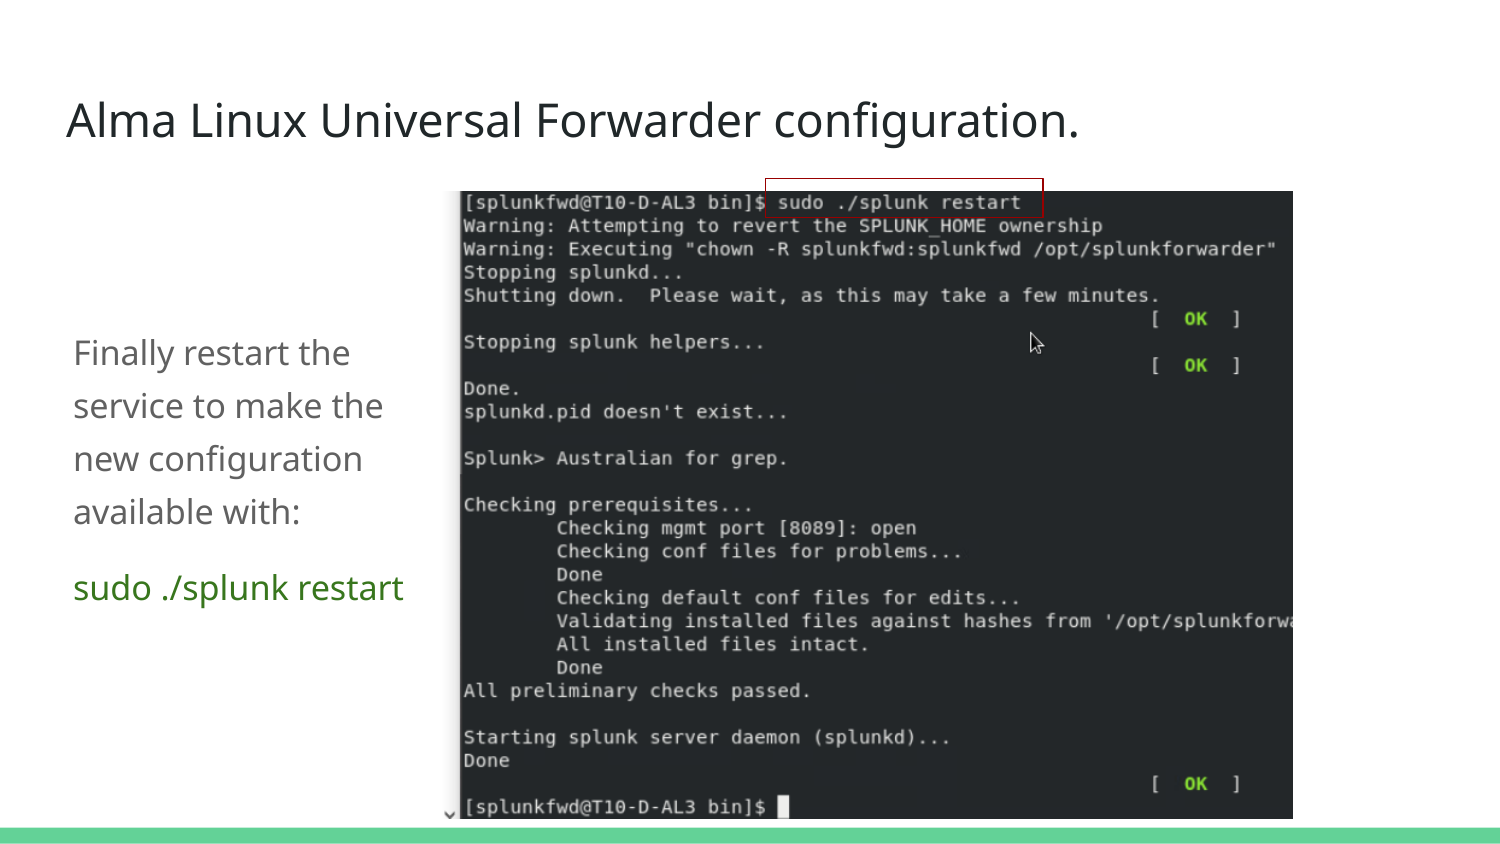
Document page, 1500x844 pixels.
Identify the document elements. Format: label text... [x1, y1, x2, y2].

picture [442, 191, 1293, 819]
text_box [765, 178, 1043, 190]
title Alma Linux Universal Forwarder configuration. [51, 72, 1449, 167]
list Finally restart the service to make the new configuration available with: sudo ./splunk restart [58, 306, 425, 682]
